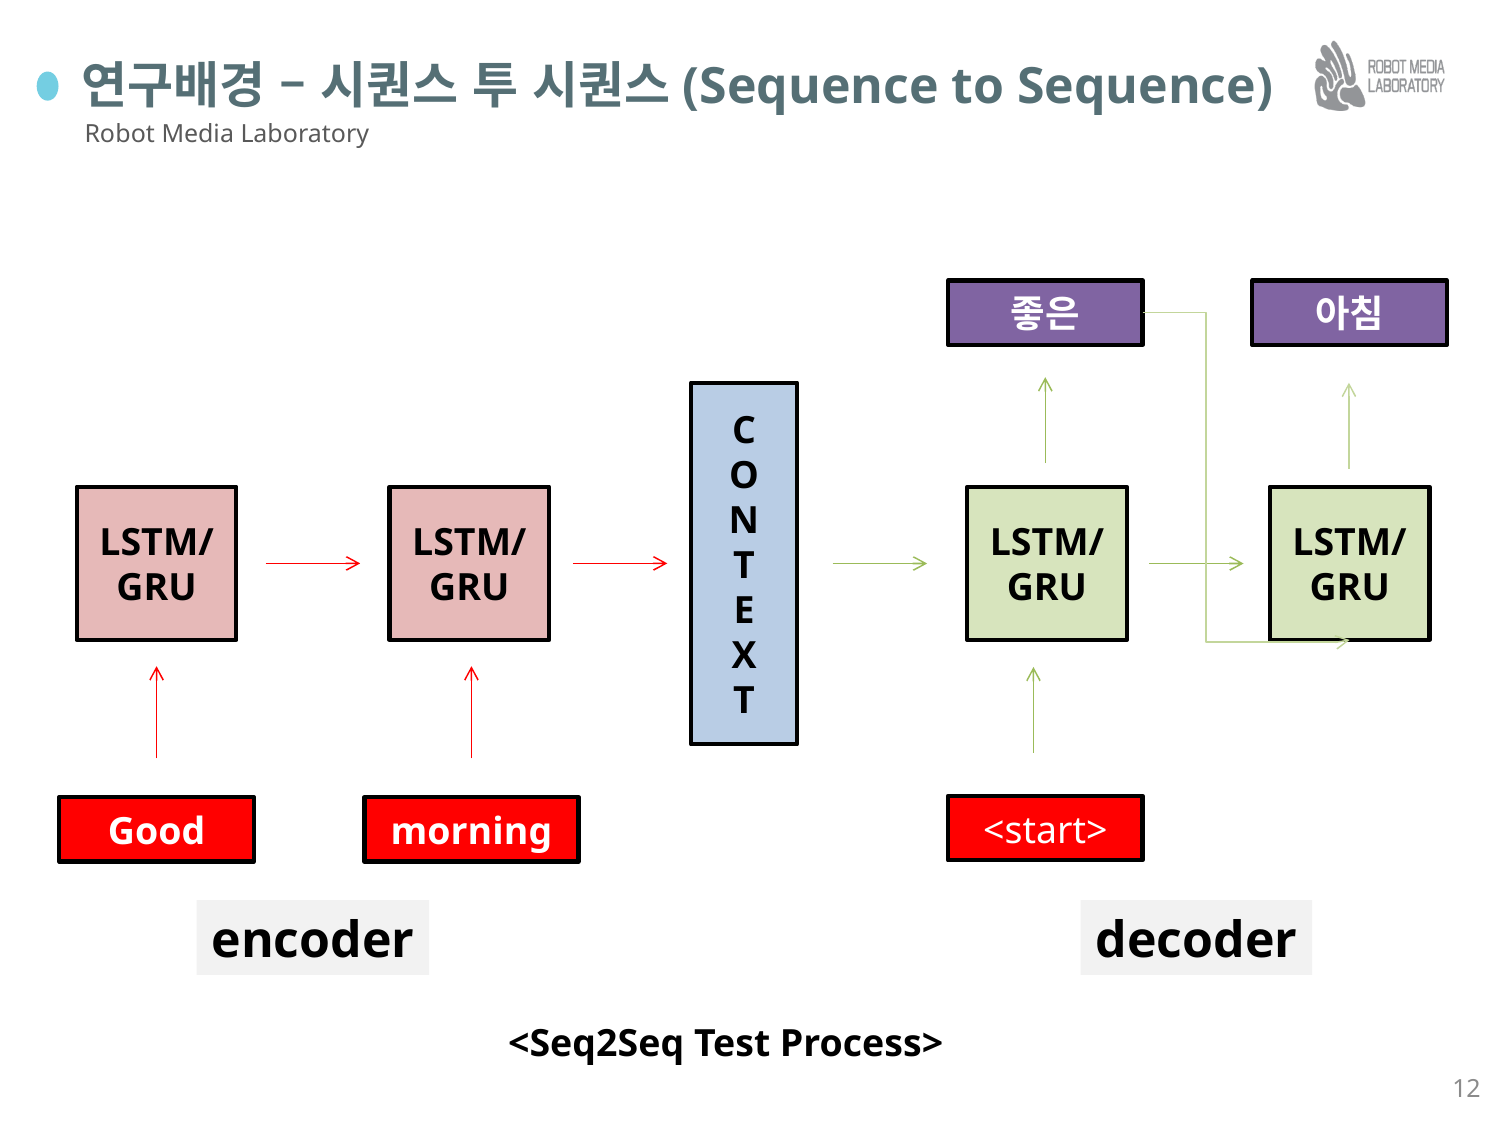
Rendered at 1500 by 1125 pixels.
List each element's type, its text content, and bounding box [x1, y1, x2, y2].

text_box <start> [946, 794, 1145, 862]
text_box <Seq2Seq Test Process> [493, 1011, 959, 1072]
slide_number 12 [1145, 1059, 1496, 1120]
text_box LSTM/GRU [75, 485, 238, 642]
text_box LSTM/GRU [1355, 485, 1432, 642]
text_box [36, 45, 981, 154]
text_box LSTM/GRU [387, 485, 551, 642]
text_box decoder [1080, 900, 1313, 975]
text_box 좋은 [946, 278, 1145, 347]
text_box Good [57, 795, 256, 864]
text_box morning [362, 795, 581, 864]
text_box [1142, 312, 1350, 641]
text_box encoder [196, 900, 430, 975]
text_box 아침 [1250, 278, 1449, 347]
text_box LSTM/GRU [965, 485, 1129, 642]
text_box C O N T E X T [689, 381, 799, 746]
picture [1307, 34, 1451, 119]
